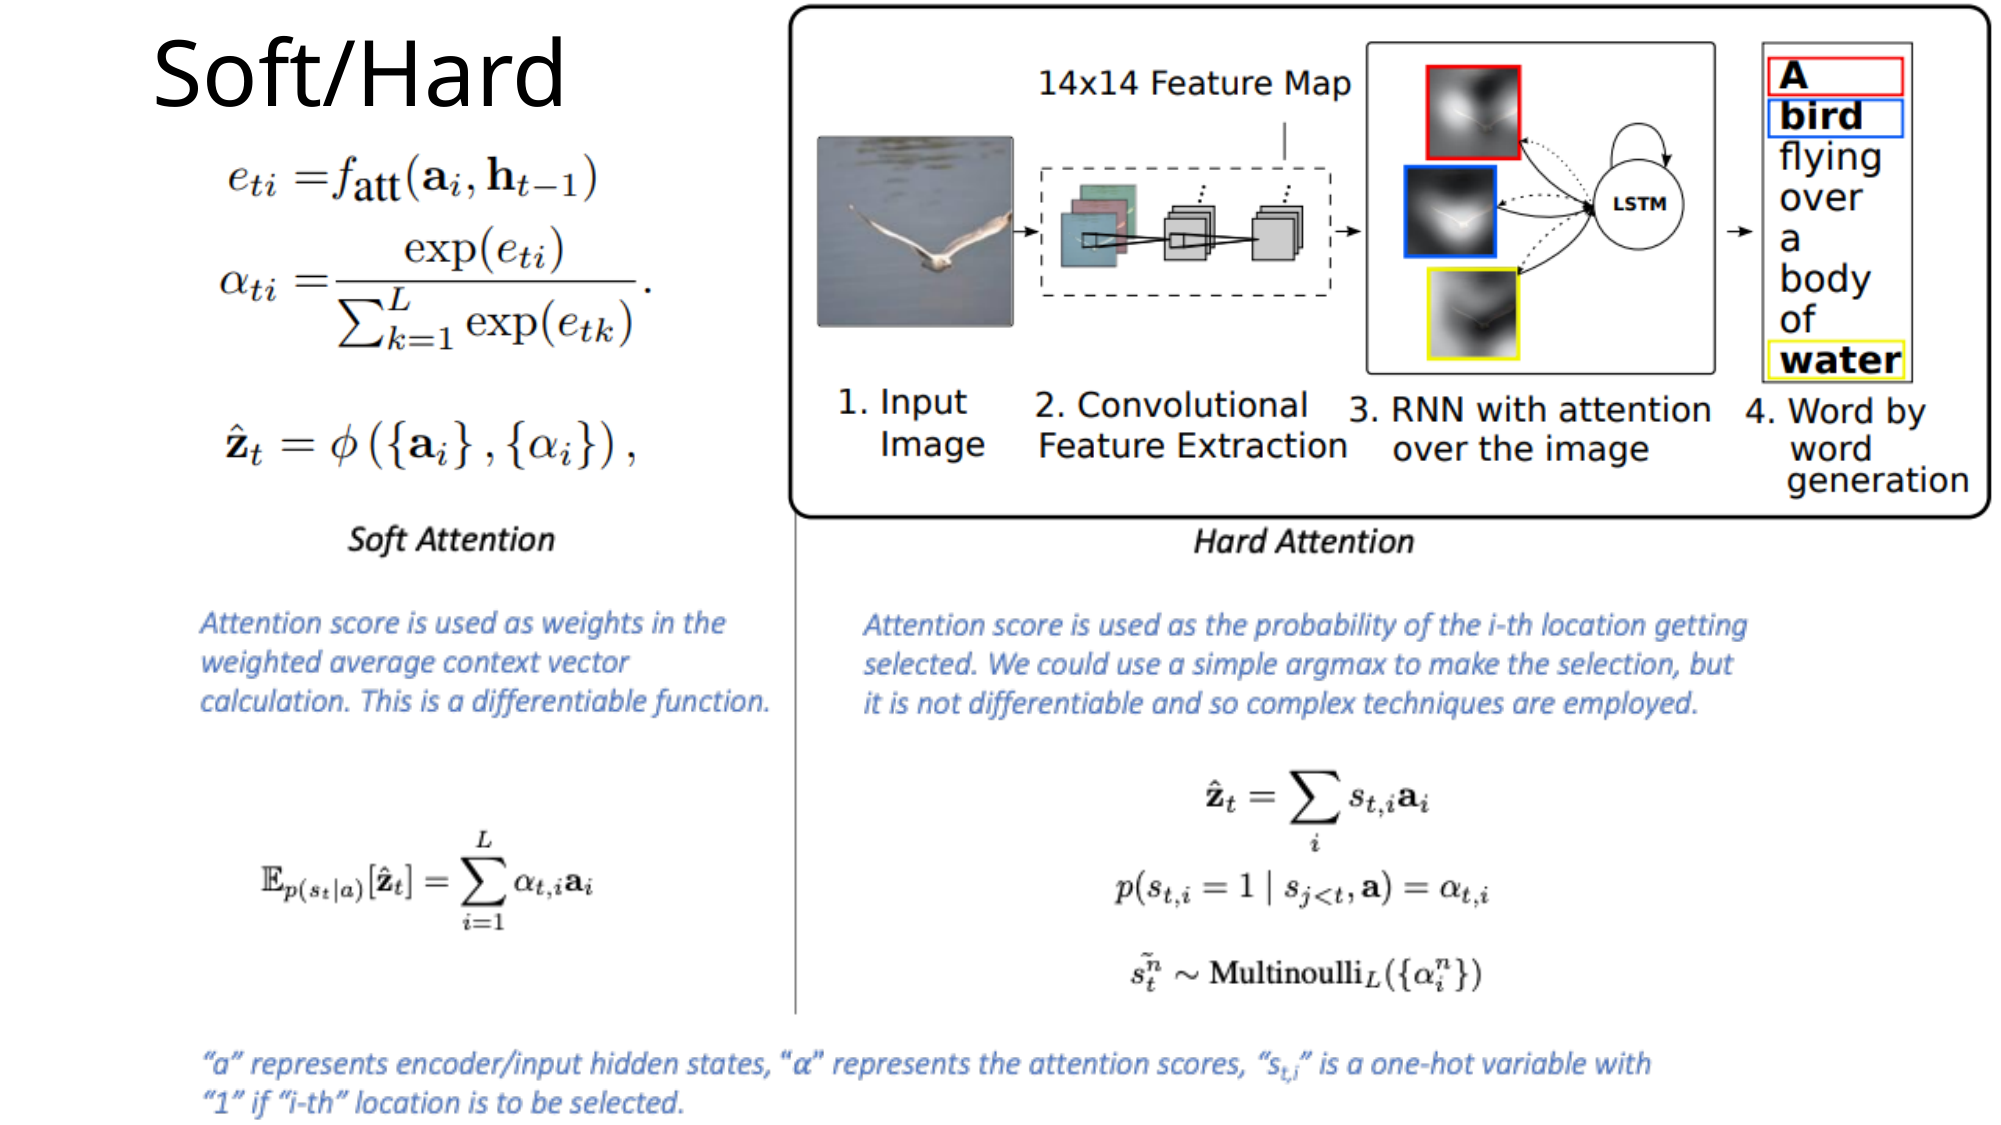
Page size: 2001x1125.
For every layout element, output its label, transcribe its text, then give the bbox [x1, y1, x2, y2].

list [775, 0, 2000, 536]
title Soft/Hard [137, 0, 775, 186]
picture [156, 96, 1778, 1125]
